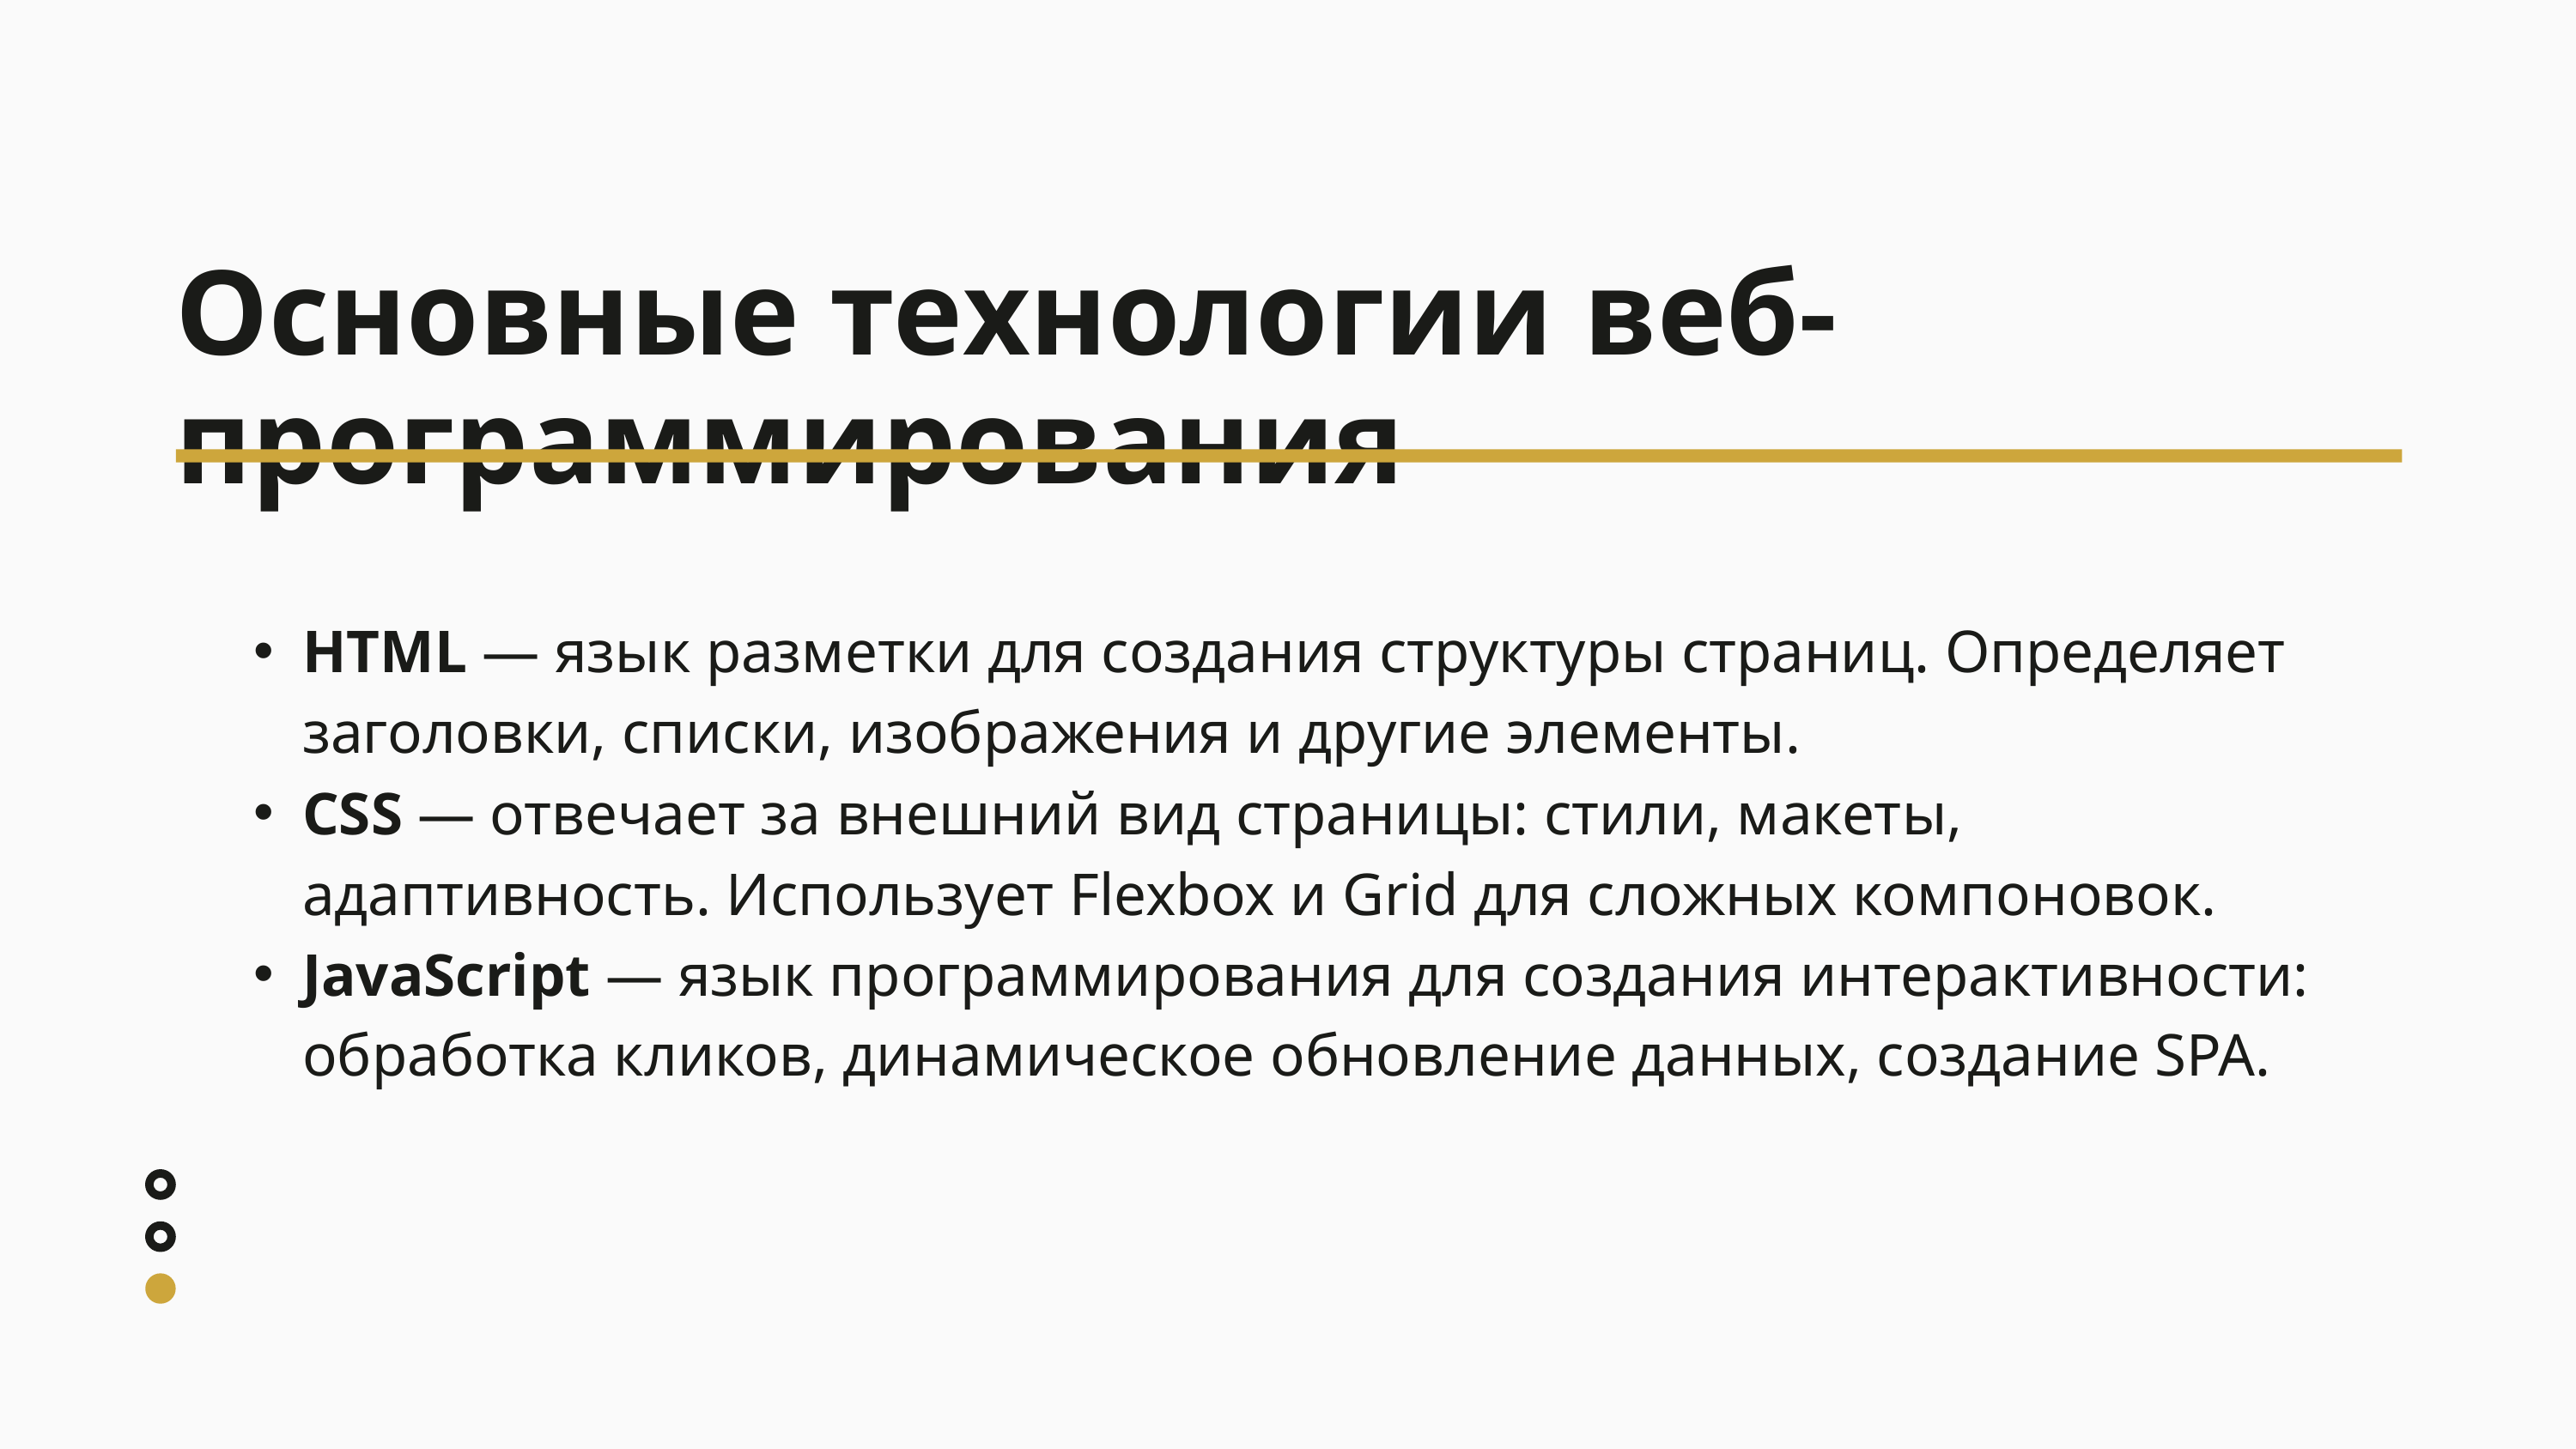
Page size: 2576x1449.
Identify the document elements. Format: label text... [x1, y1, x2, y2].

text_box Основные технологии веб-программирования [175, 463, 2403, 507]
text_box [93, 1221, 228, 1252]
text_box Основные технологии веб-программирования [175, 249, 2403, 449]
text_box [175, 449, 2403, 463]
text_box HTML — язык разметки для создания структуры страниц. Определяет заголовки, списки, изображения и другие элементы. CSS — отвечает за внешний вид страницы: стили, макеты, адаптивность. Использует Flexbox и Grid для сложных компоновок. JavaScript — язык программирования для создания интерактивности: обработка кликов, динамическое обновление данных, создание SPA. [204, 603, 2374, 1088]
